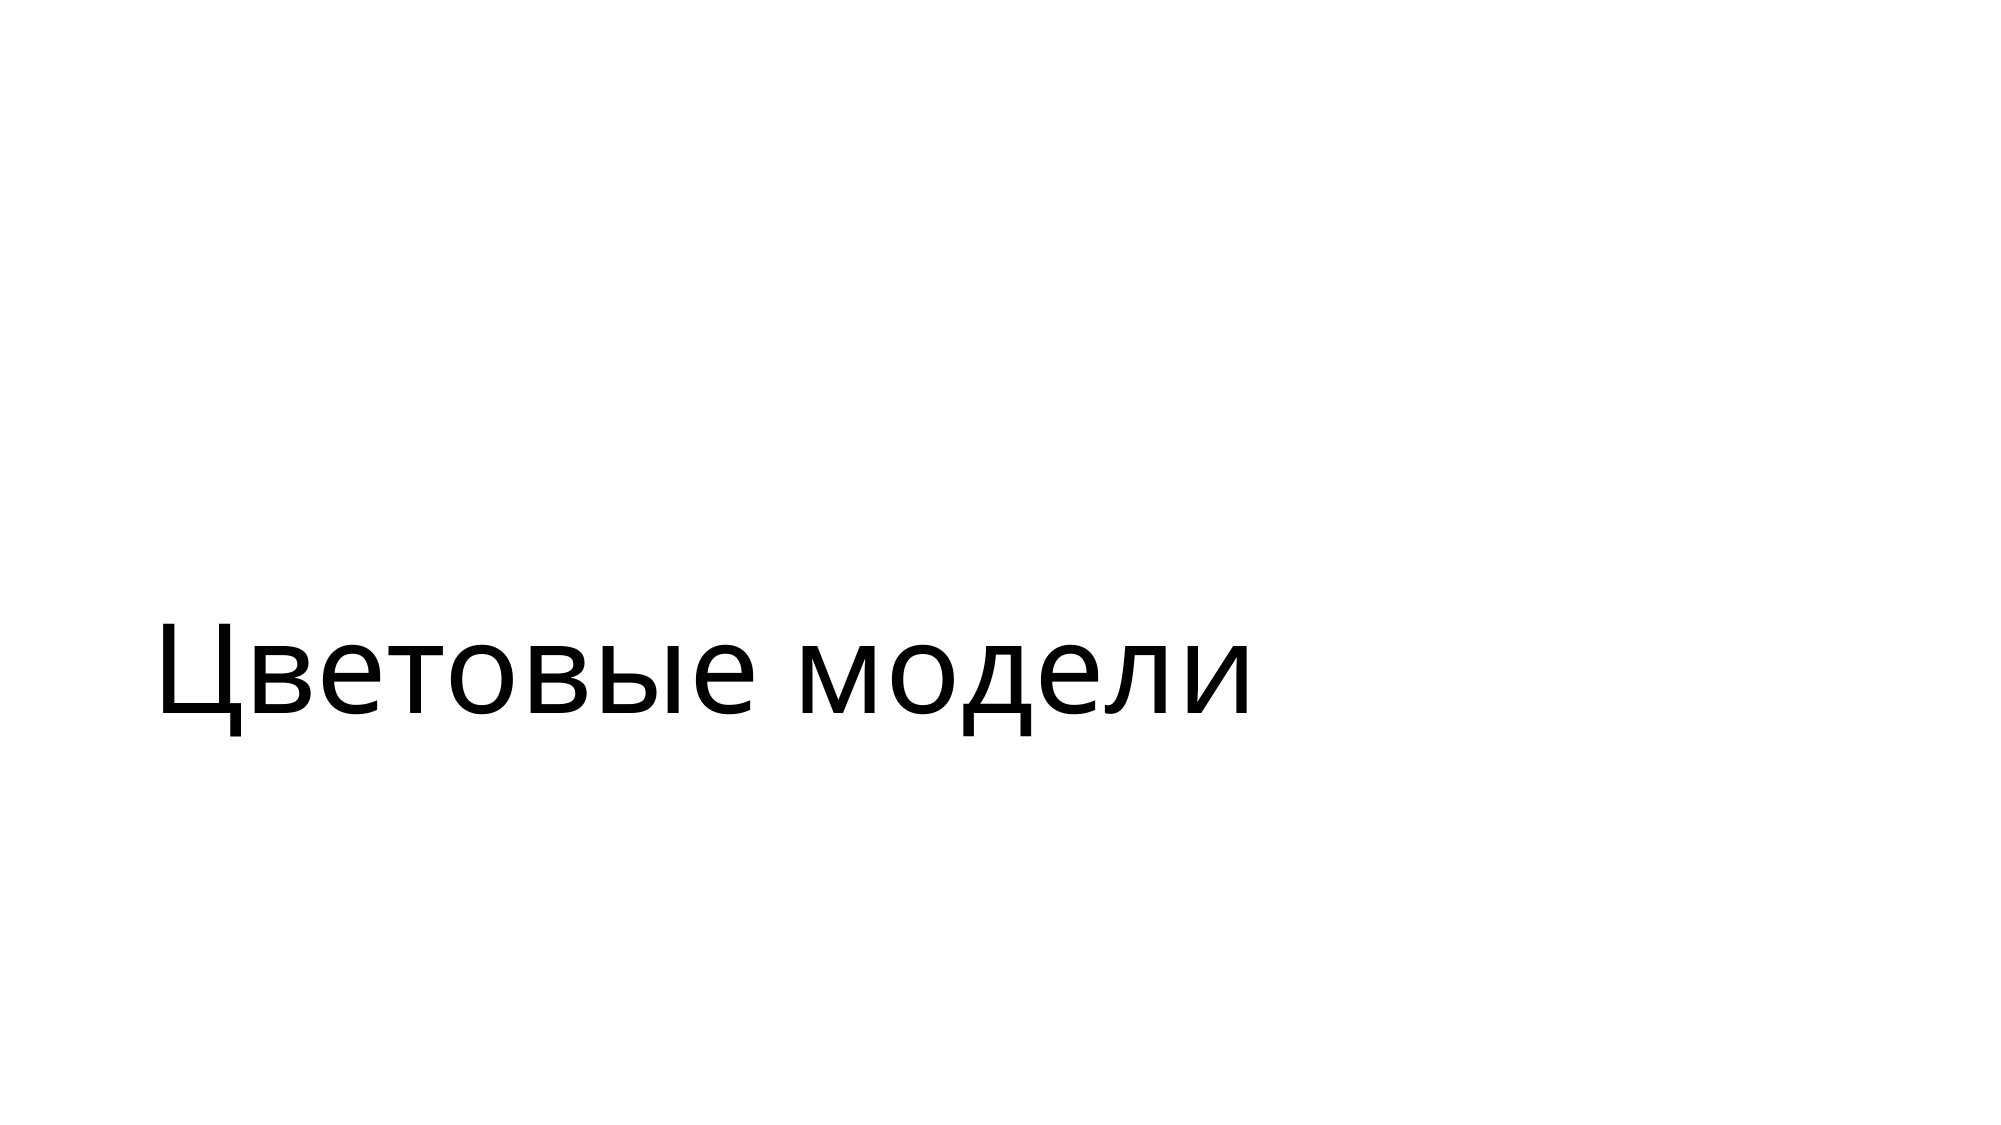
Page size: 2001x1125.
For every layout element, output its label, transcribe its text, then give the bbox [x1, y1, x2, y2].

title Цветовые модели [136, 280, 1862, 749]
